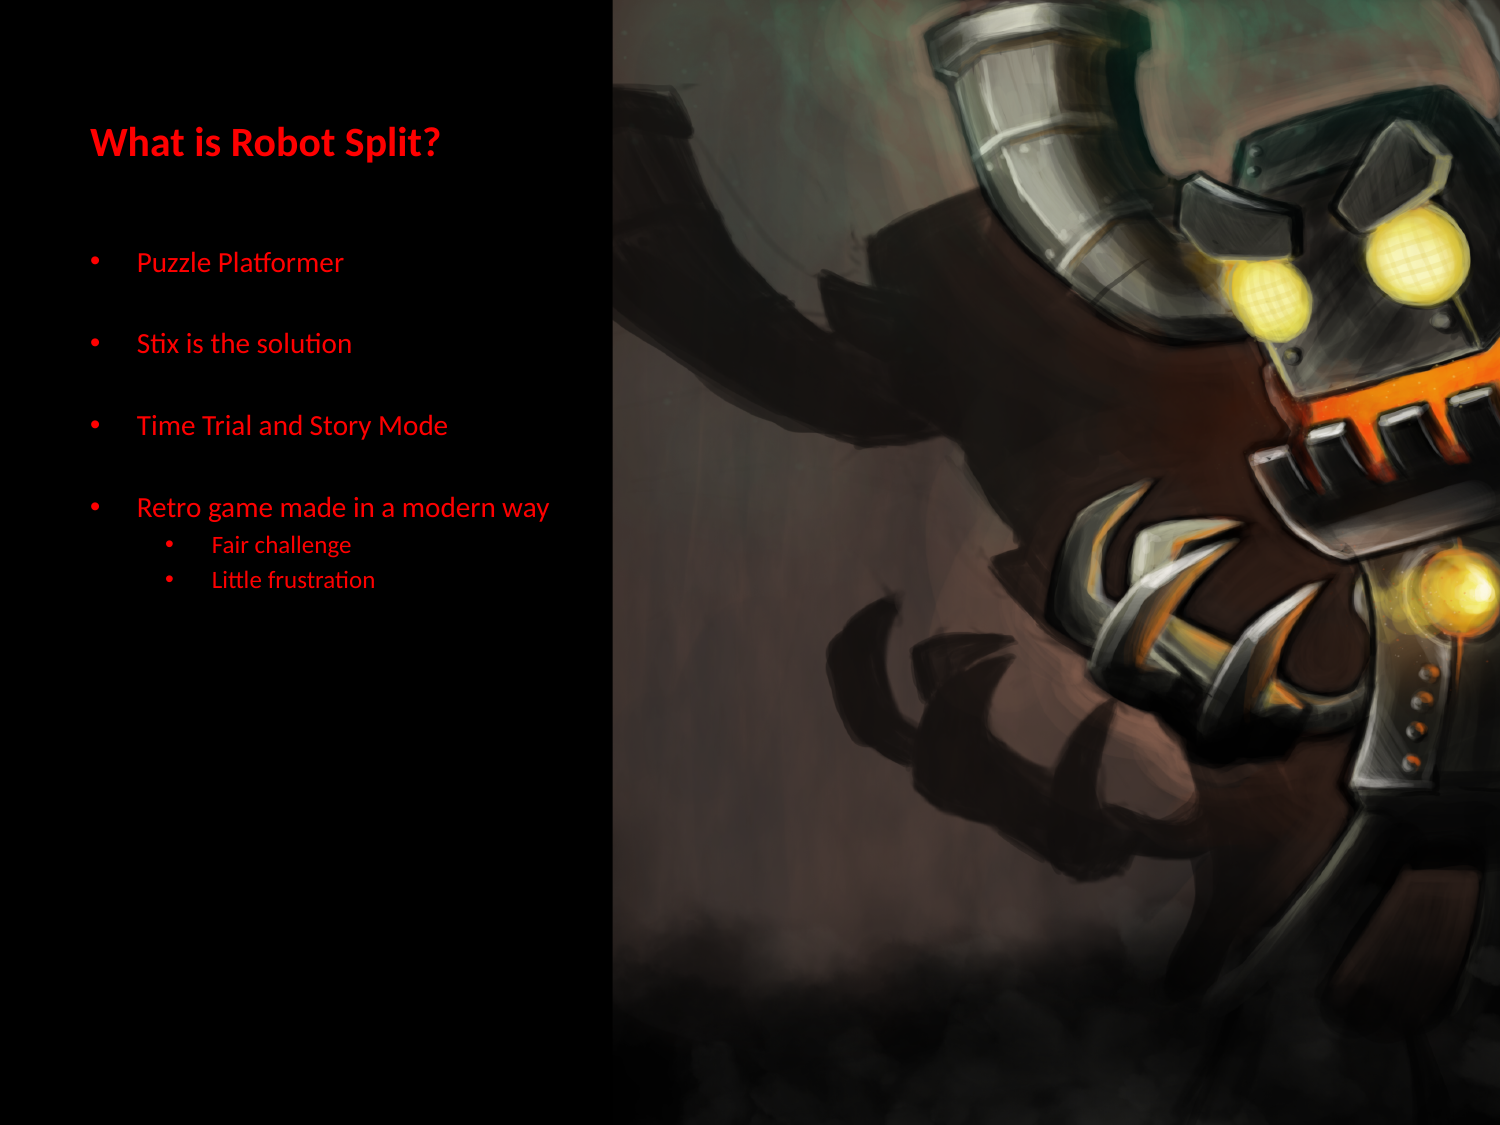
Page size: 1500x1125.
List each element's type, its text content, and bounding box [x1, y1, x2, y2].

picture [0, 0, 1500, 1125]
list Puzzle Platformer Stix is the solution Time Trial and Story Mode Retro game made in a modern way Fair challenge Little frustration [75, 235, 569, 1005]
title What is Robot Split? [75, 44, 569, 235]
